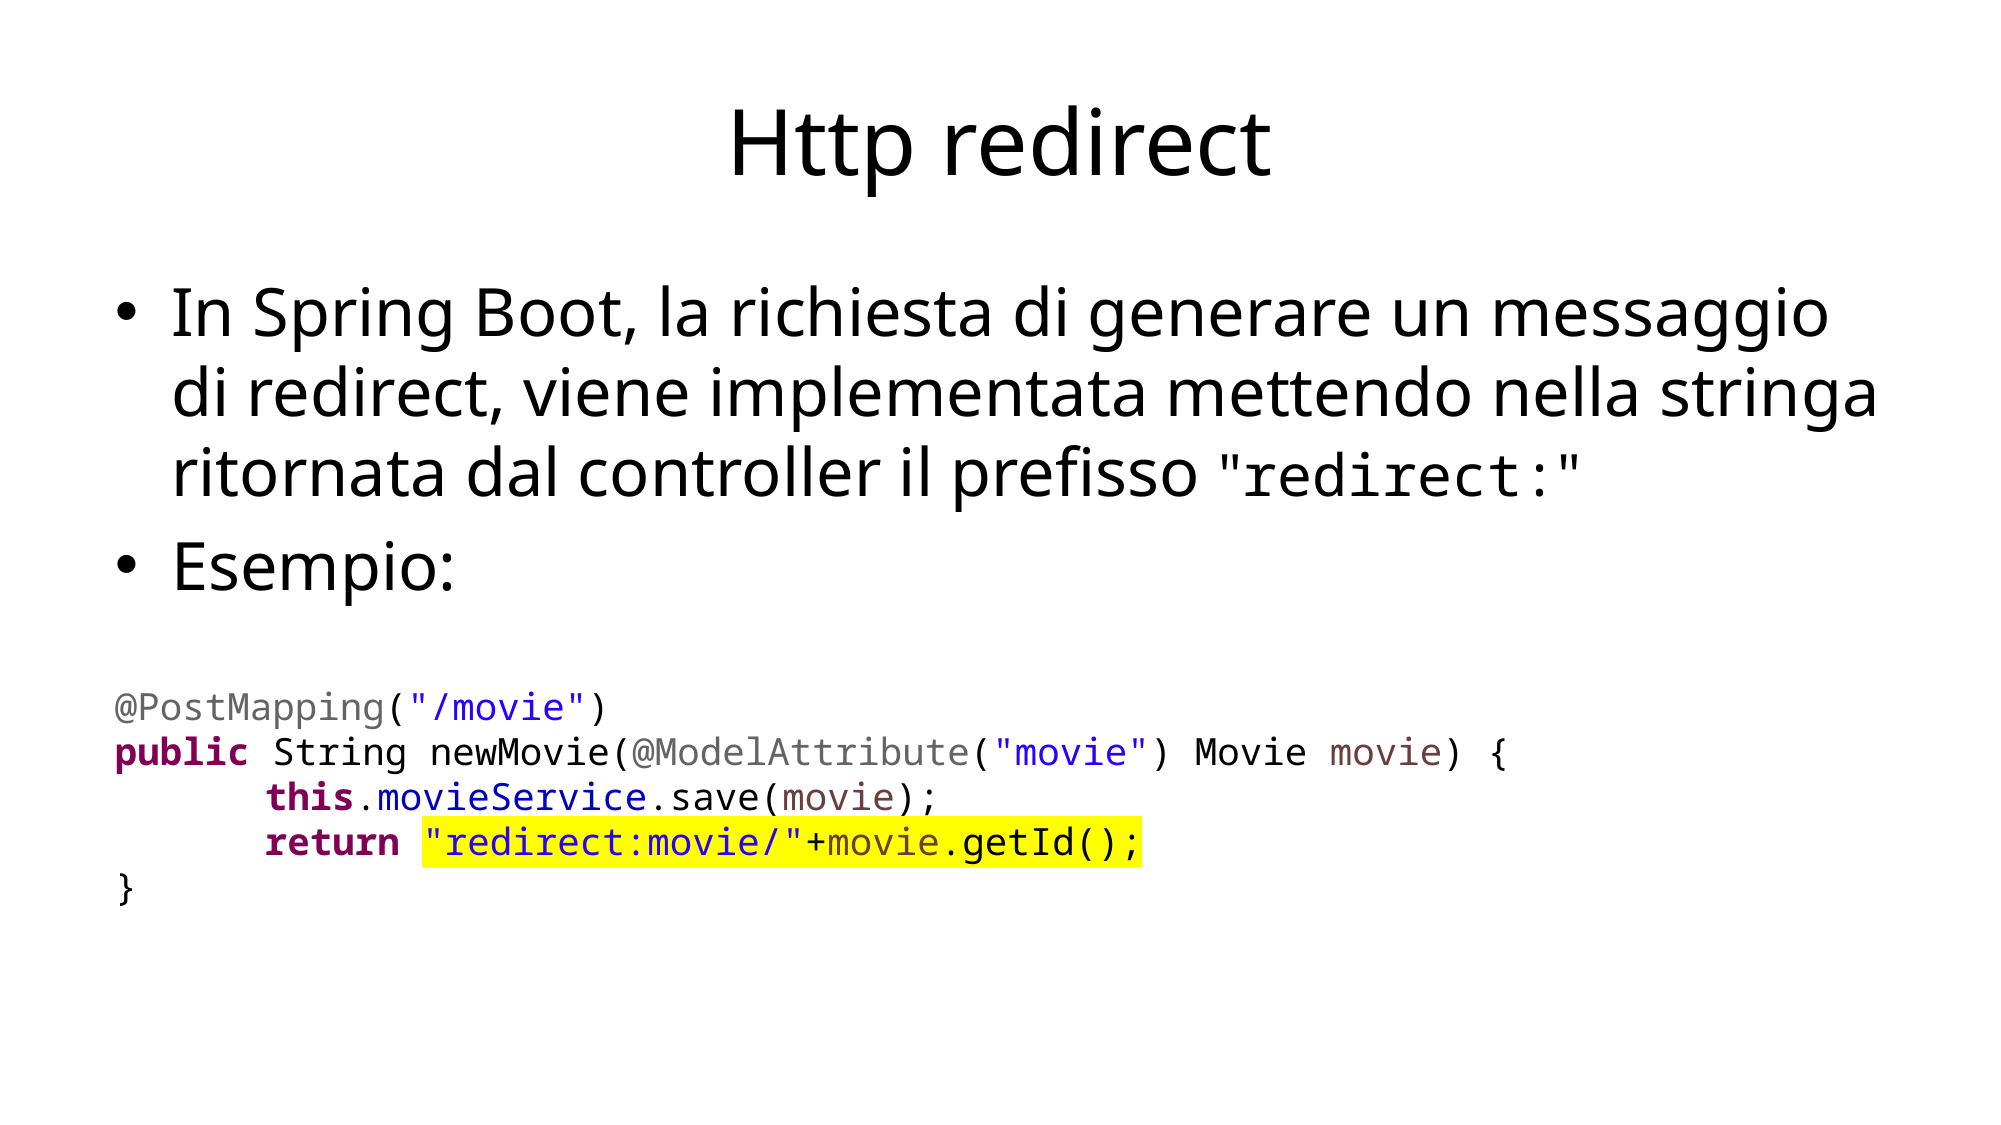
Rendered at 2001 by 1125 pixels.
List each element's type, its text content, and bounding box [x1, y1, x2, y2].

title Http redirect [99, 45, 1900, 233]
list In Spring Boot, la richiesta di generare un messaggio di redirect, viene implementata mettendo nella stringa ritornata dal controller il prefisso "redirect:" Esempio: @PostMapping("/movie") public String newMovie(@ModelAttribute("movie") Movie movie) { this.movieService.save(movie); return "redirect:movie/"+movie.getId(); } [99, 262, 1900, 1005]
